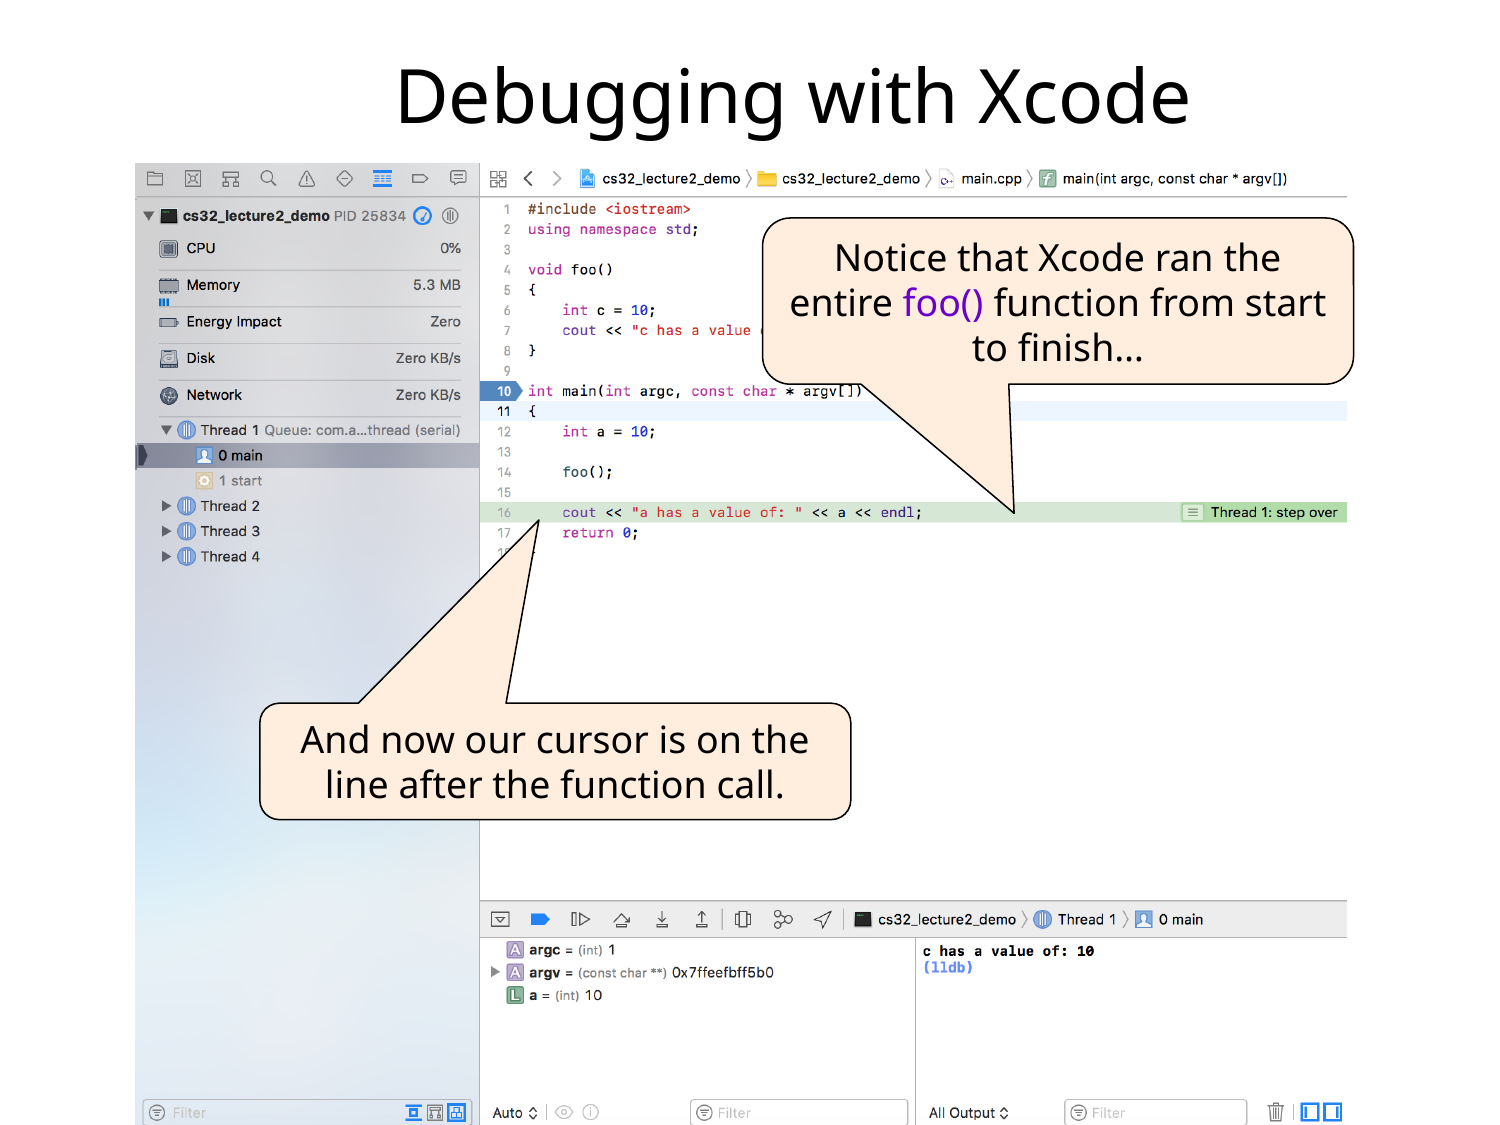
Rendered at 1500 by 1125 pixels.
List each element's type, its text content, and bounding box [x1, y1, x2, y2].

picture [135, 162, 1347, 1125]
text_box Debugging with Xcode [155, 0, 1431, 188]
